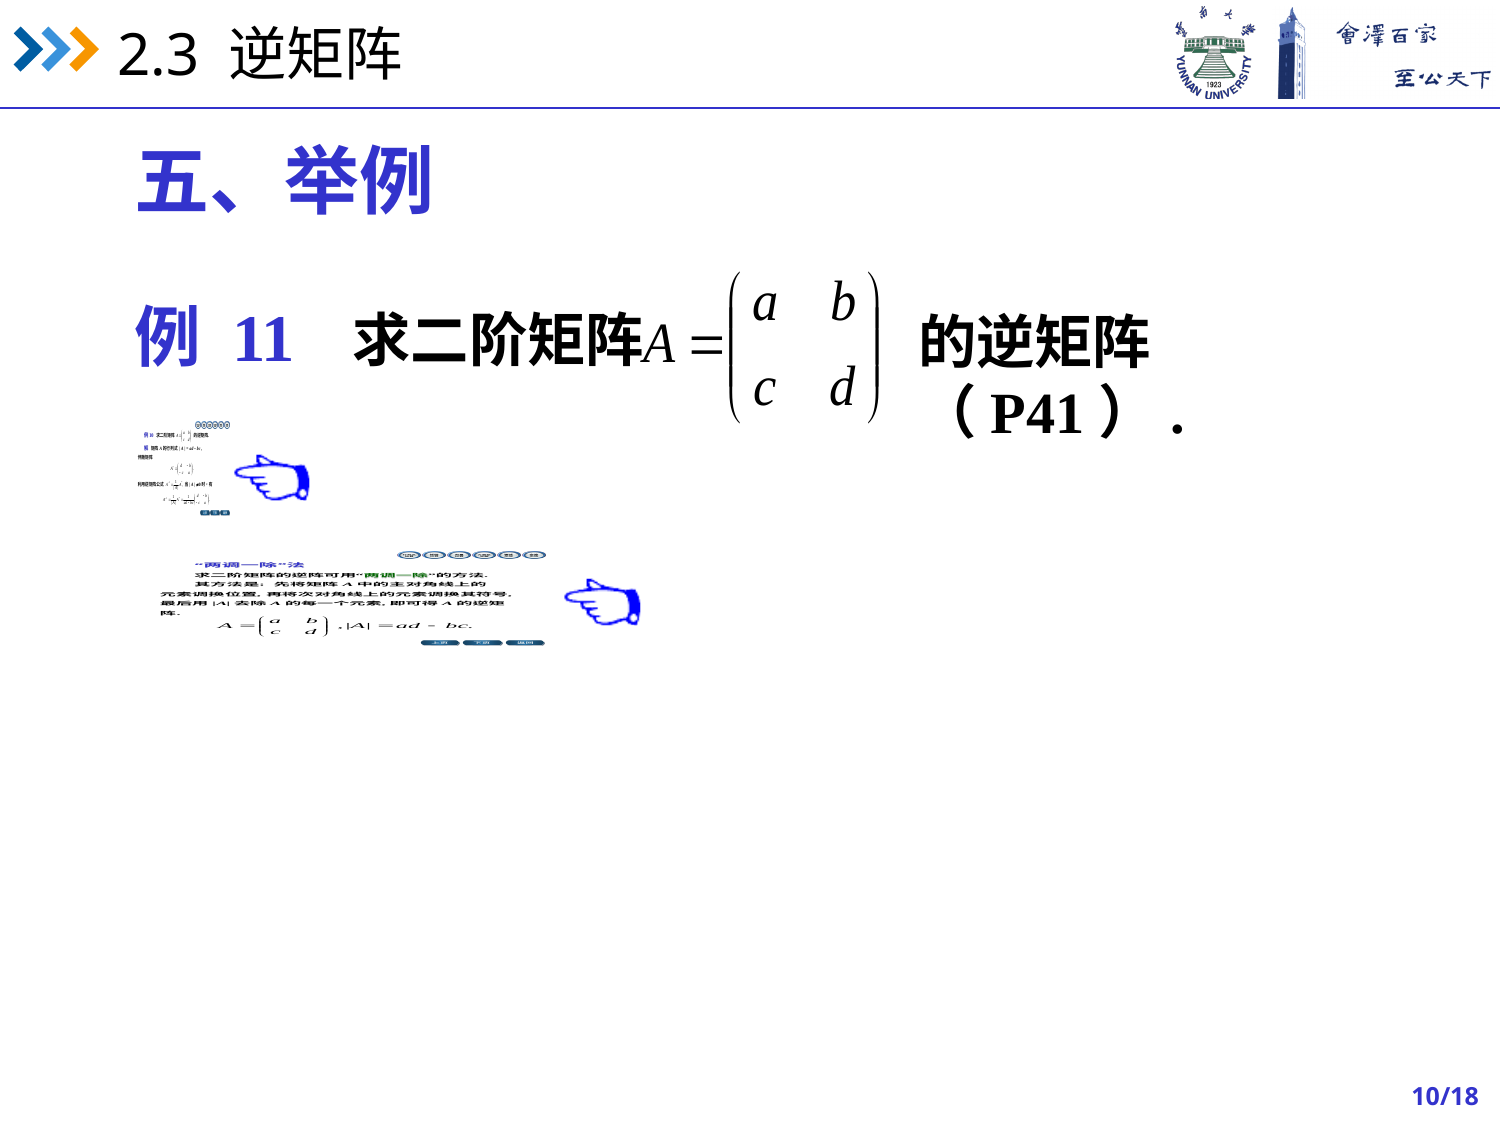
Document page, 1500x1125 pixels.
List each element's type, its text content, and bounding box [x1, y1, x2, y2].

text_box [631, 262, 895, 433]
picture [1272, 6, 1496, 99]
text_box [135, 420, 231, 516]
picture [560, 574, 644, 635]
text_box 例 11 求二阶矩阵 [119, 287, 631, 383]
text_box 五、举例 [119, 126, 657, 232]
text_box 的逆矩阵 （P41）. [903, 298, 1407, 453]
picture [1175, 6, 1256, 99]
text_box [135, 550, 550, 646]
picture [230, 450, 313, 510]
